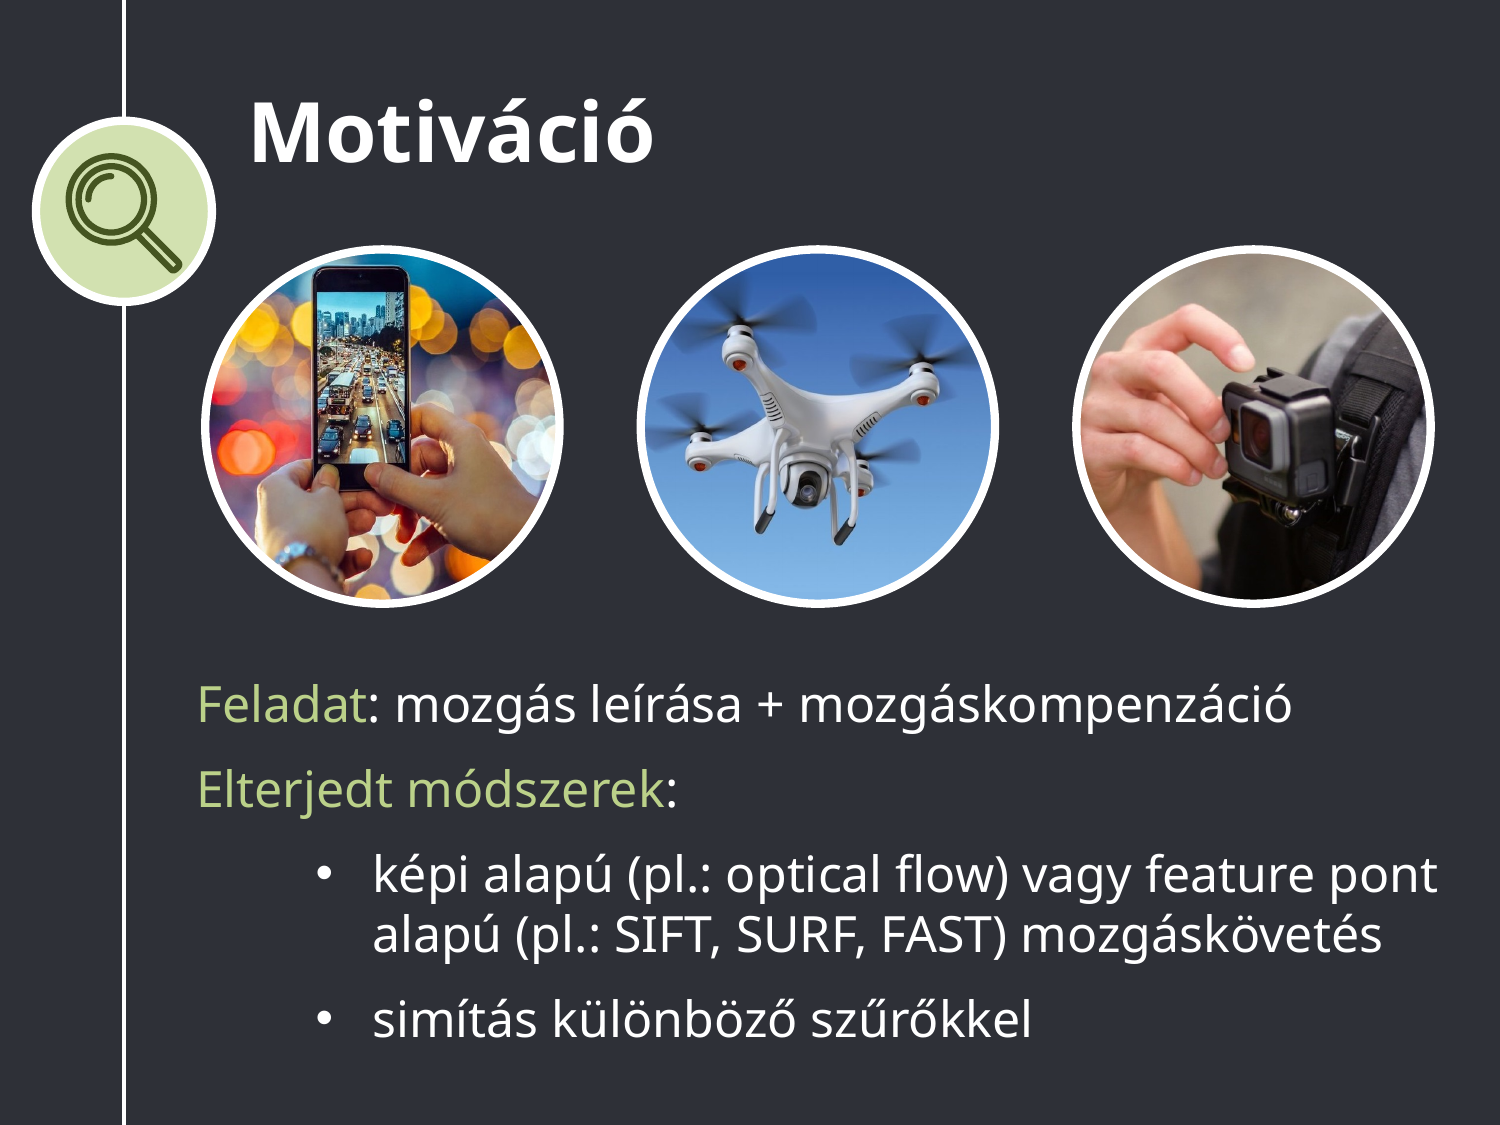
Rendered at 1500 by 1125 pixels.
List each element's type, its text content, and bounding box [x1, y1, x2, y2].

text_box [1074, 247, 1433, 606]
text_box [638, 247, 998, 606]
text_box [129, 118, 215, 304]
title Motiváció [232, 71, 1343, 188]
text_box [68, 155, 180, 271]
text_box Feladat: mozgás leírása + mozgáskompenzáció Elterjedt módszerek: képi alapú (pl.: optical flow) vagy feature pont alapú (pl.: SIFT, SURF, FAST) mozgáskövetés simítás különböző szűrőkkel [181, 665, 1455, 1125]
text_box [203, 247, 562, 606]
text_box [33, 118, 119, 304]
